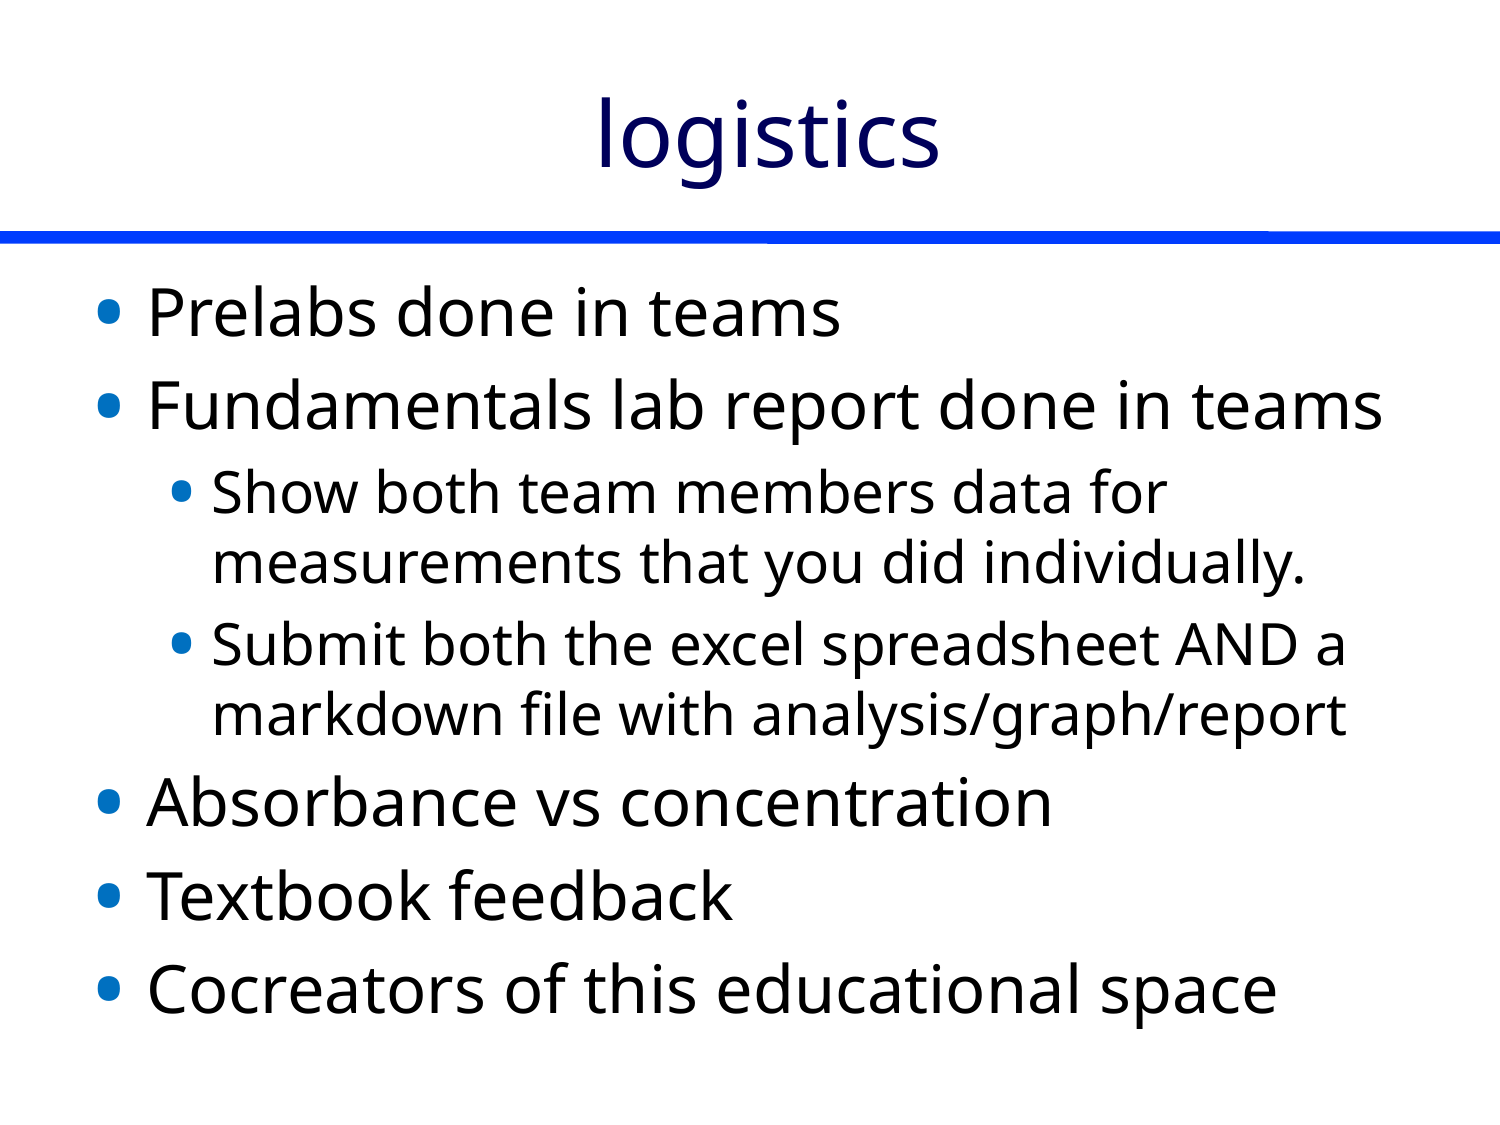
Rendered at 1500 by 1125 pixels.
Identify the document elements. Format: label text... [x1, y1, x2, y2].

list Prelabs done in teams Fundamentals lab report done in teams Show both team members data for measurements that you did individually. Submit both the excel spreadsheet AND a markdown file with analysis/graph/report Absorbance vs concentration Textbook feedback Cocreators of this educational space [74, 262, 1426, 1006]
title logistics [75, 37, 1463, 225]
